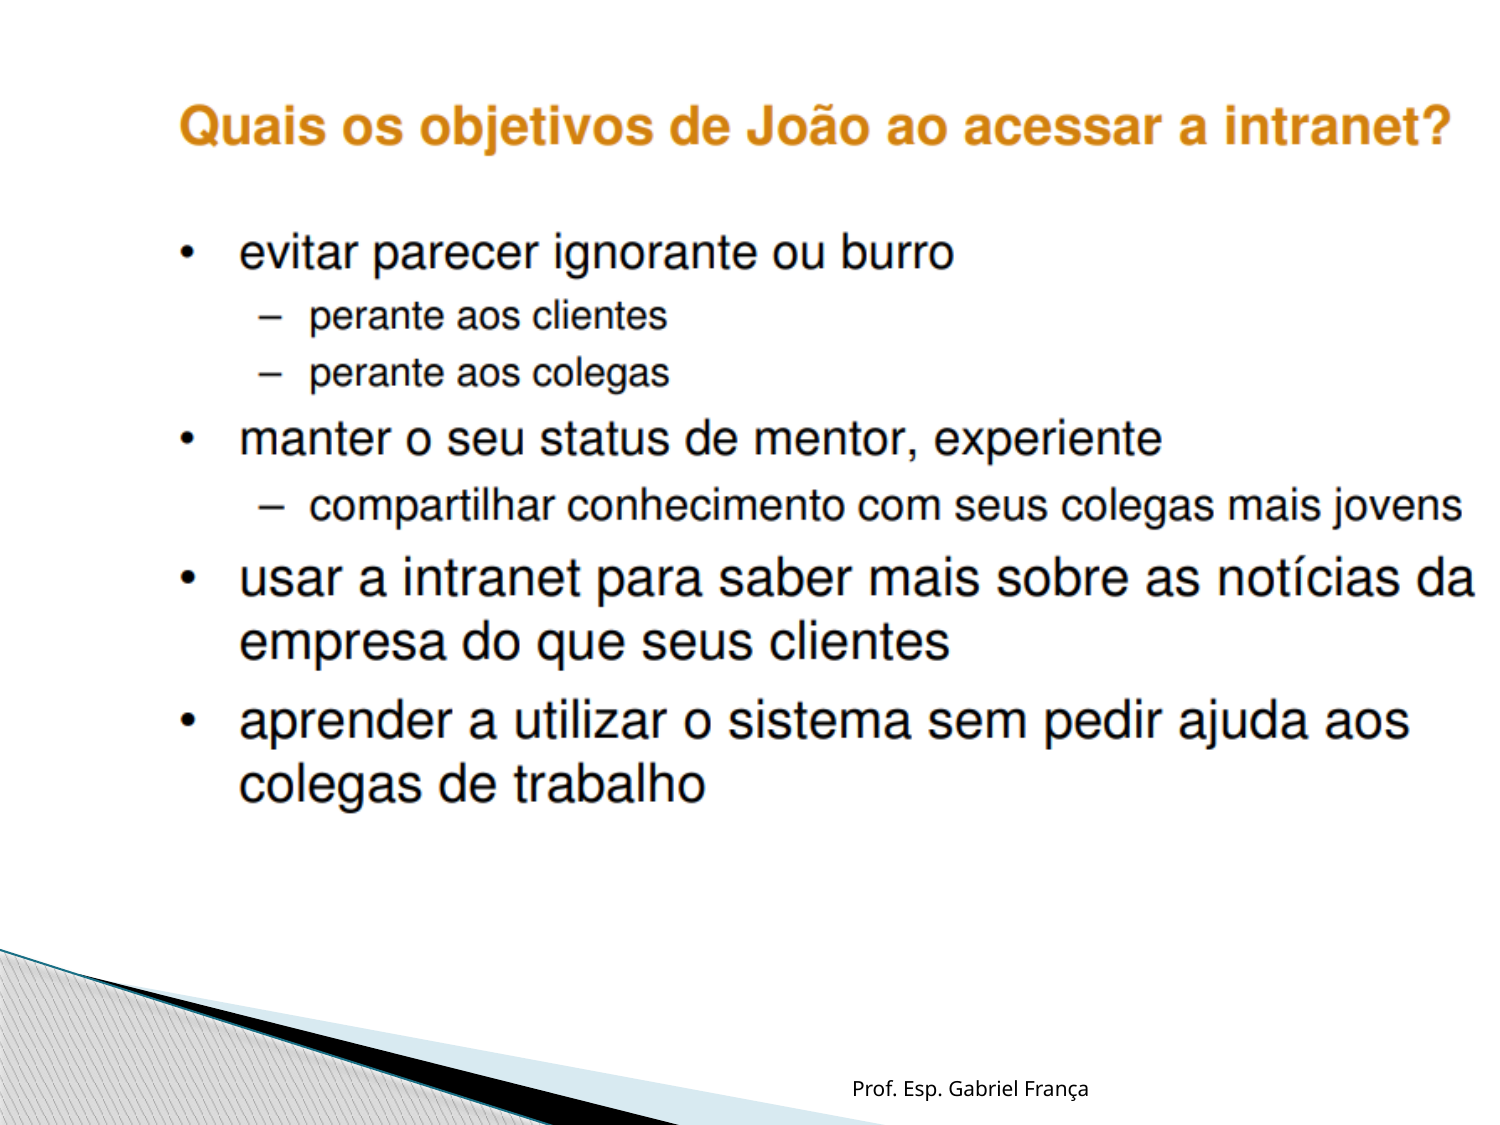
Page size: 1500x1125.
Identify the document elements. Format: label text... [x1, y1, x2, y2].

footer Prof. Esp. Gabriel França [718, 1051, 1105, 1112]
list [170, 89, 1500, 832]
